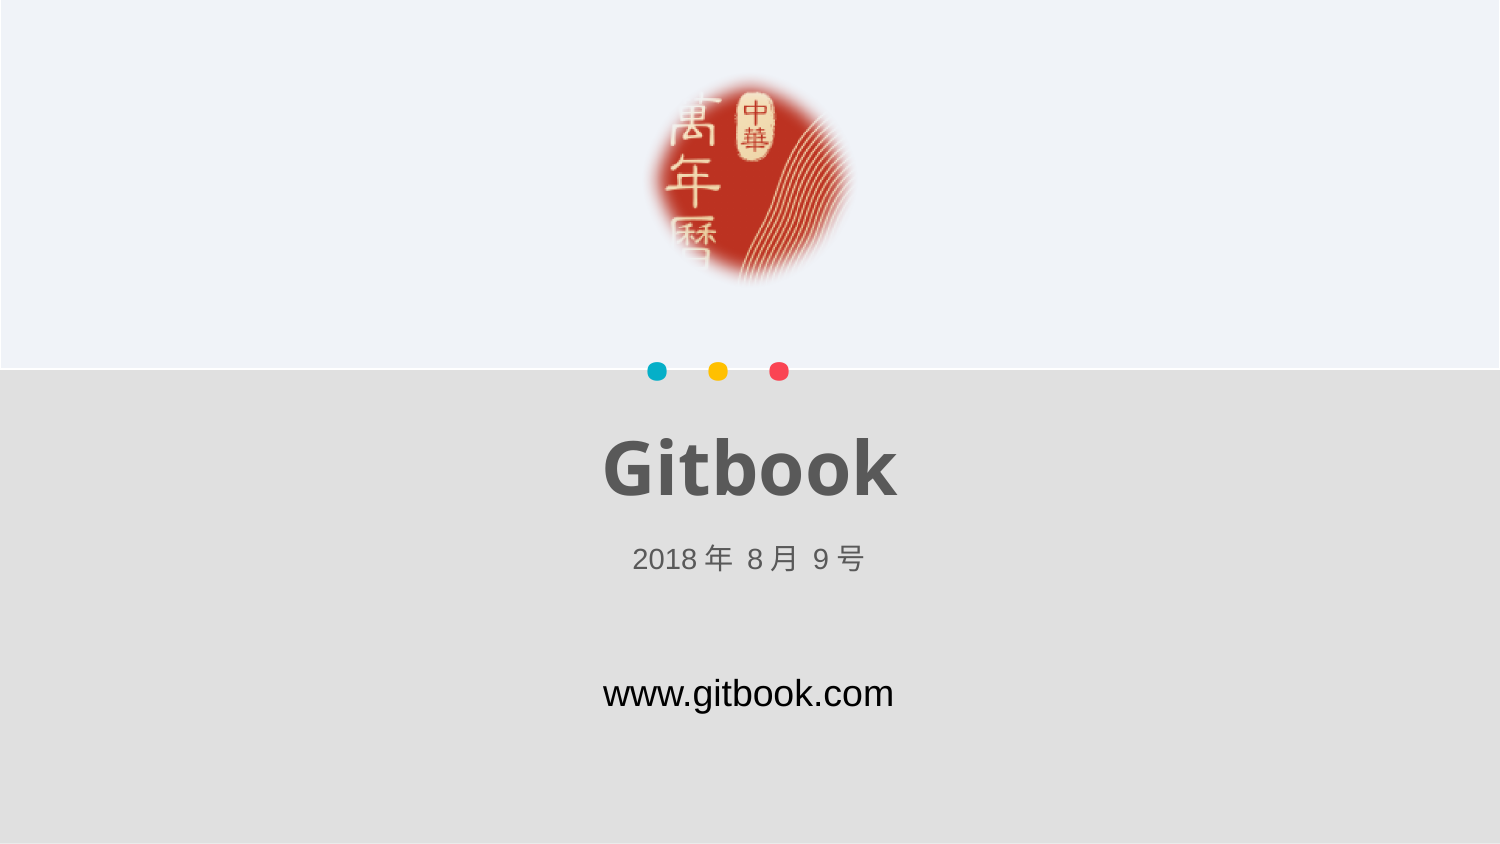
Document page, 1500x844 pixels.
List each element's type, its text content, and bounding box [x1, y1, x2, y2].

text_box Gitbook [159, 412, 1341, 518]
picture [638, 68, 862, 292]
text_box [0, 370, 1500, 844]
text_box 2018年 8月 9号 [617, 515, 881, 583]
text_box www.gitbook.com [588, 662, 910, 722]
text_box · · · [626, 291, 875, 442]
text_box [0, 0, 1500, 370]
